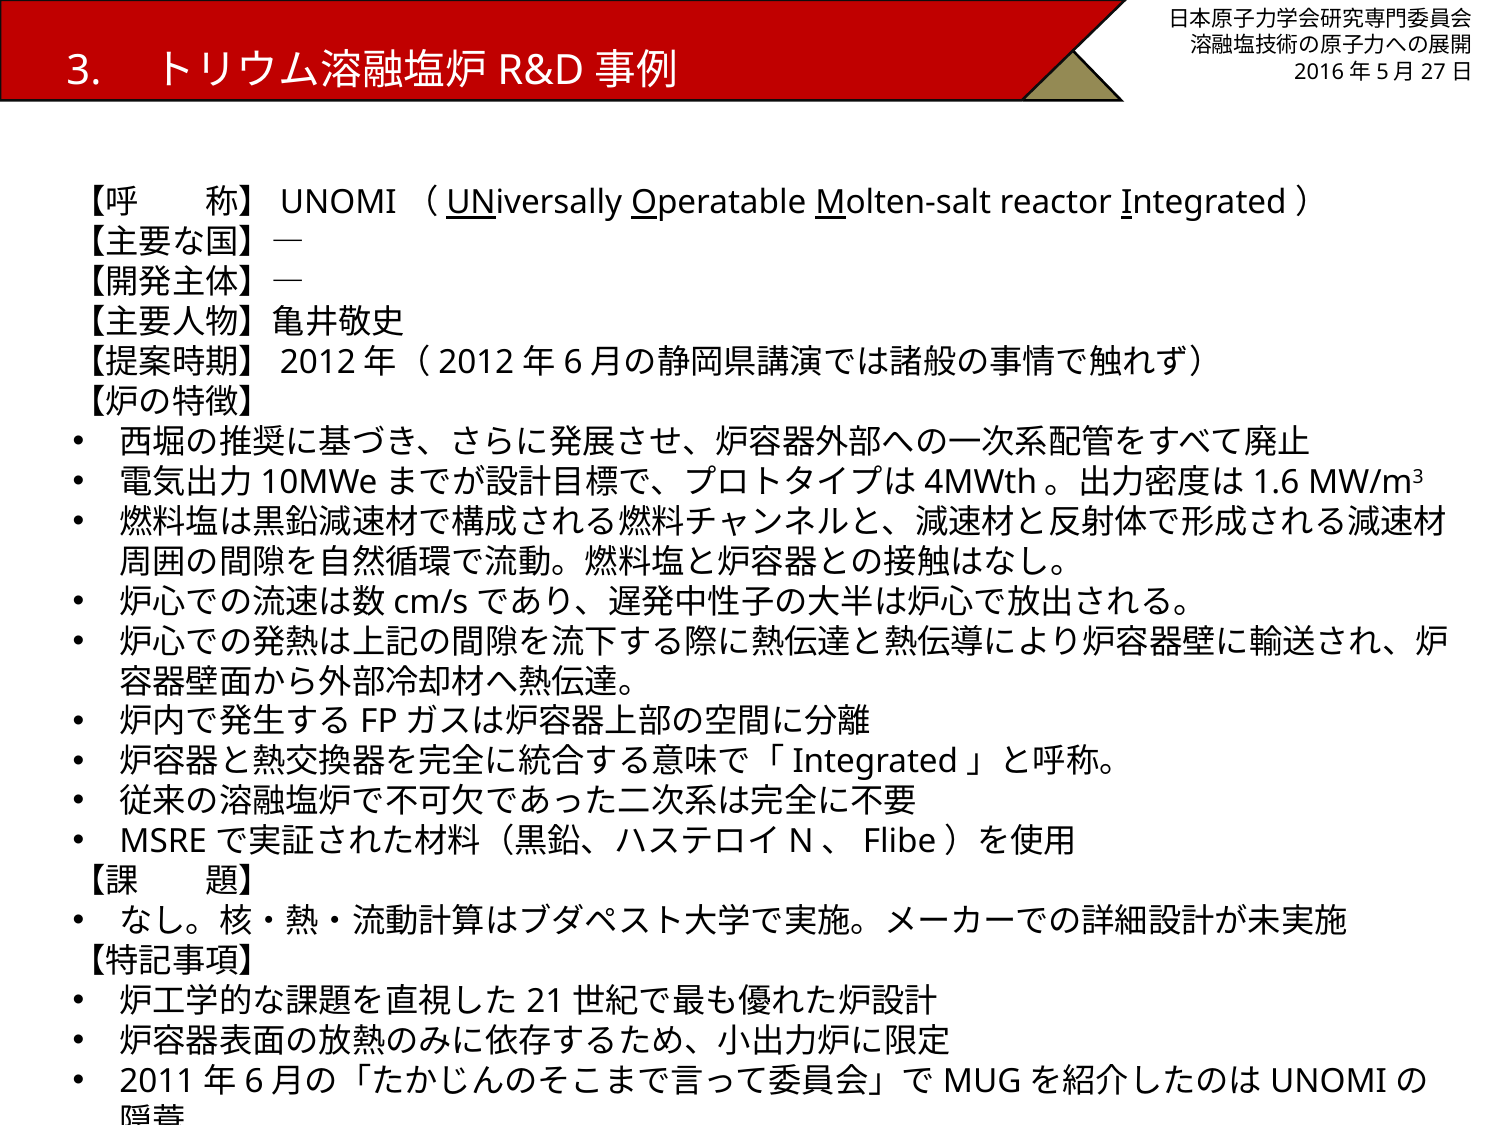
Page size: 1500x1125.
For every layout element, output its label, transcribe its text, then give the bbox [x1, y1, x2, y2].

text_box [1023, 51, 1124, 102]
text_box 【呼 称】UNOMI（UNiversally Operatable Molten-salt reactor Integrated） 【主要な国】― 【開発主体】― 【主要人物】亀井敬史 【提案時期】2012年（2012年6月の静岡県講演では諸般の事情で触れず） 【炉の特徴】 西堀の推奨に基づき、さらに発展させ、炉容器外部への一次系配管をすべて廃止 電気出力10MWeまでが設計目標で、プロトタイプは4MWth。出力密度は1.6 MW/m3 燃料塩は黒鉛減速材で構成される燃料チャンネルと、減速材と反射体で形成される減速材周囲の間隙を自然循環で流動。燃料塩と炉容器との接触はなし。 炉心での流速は数cm/sであり、遅発中性子の大半は炉心で放出される。 炉心での発熱は上記の間隙を流下する際に熱伝達と熱伝導により炉容器壁に輸送され、炉容器壁面から外部冷却材へ熱伝達。 炉内で発生するFPガスは炉容器上部の空間に分離 炉容器と熱交換器を完全に統合する意味で「Integrated」と呼称。 従来の溶融塩炉で不可欠であった二次系は完全に不要 MSREで実証された材料（黒鉛、ハステロイN、Flibe）を使用 【課 題】 なし。核・熱・流動計算はブダペスト大学で実施。メーカーでの詳細設計が未実施 【特記事項】 炉工学的な課題を直視した21世紀で最も優れた炉設計 炉容器表面の放熱のみに依存するため、小出力炉に限定 2011年6月の「たかじんのそこまで言って委員会」でMUGを紹介したのはUNOMIの隠蓑 [57, 173, 1472, 1125]
text_box 3. トリウム溶融塩炉R&D事例 [0, 0, 1127, 102]
text_box 日本原子力学会研究専門委員会 溶融塩技術の原子力への展開 2016年5月27日 [1153, 0, 1488, 91]
